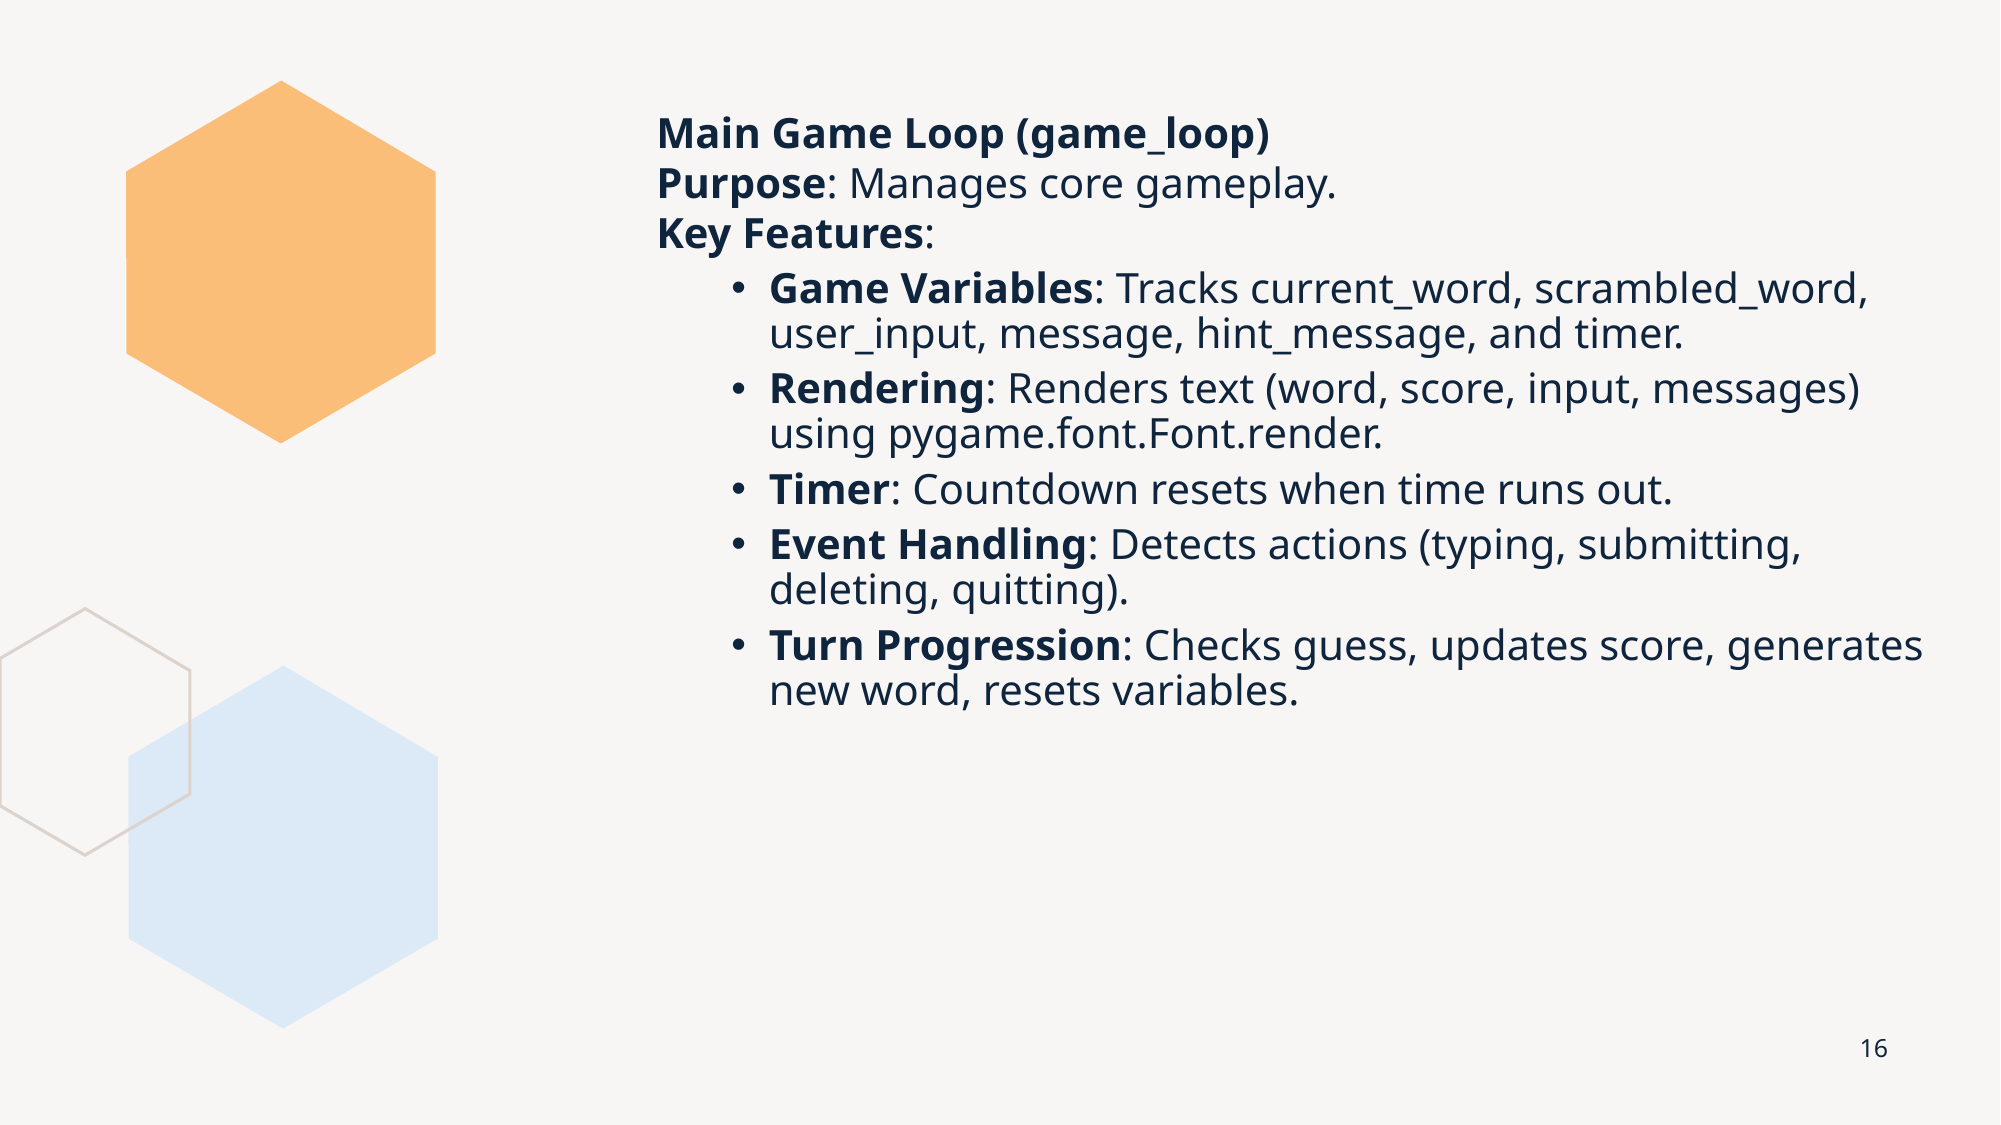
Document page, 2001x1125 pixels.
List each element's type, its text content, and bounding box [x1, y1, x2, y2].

slide_number 16 [1836, 1020, 1912, 1080]
list Main Game Loop (game_loop) Purpose: Manages core gameplay. Key Features: Game Variables: Tracks current_word, scrambled_word, user_input, message, hint_message, and timer. Rendering: Renders text (word, score, input, messages) using pygame.font.Font.render. Timer: Countdown resets when time runs out. Event Handling: Detects actions (typing, submitting, deleting, quitting). Turn Progression: Checks guess, updates score, generates new word, resets variables. [641, 99, 1973, 980]
